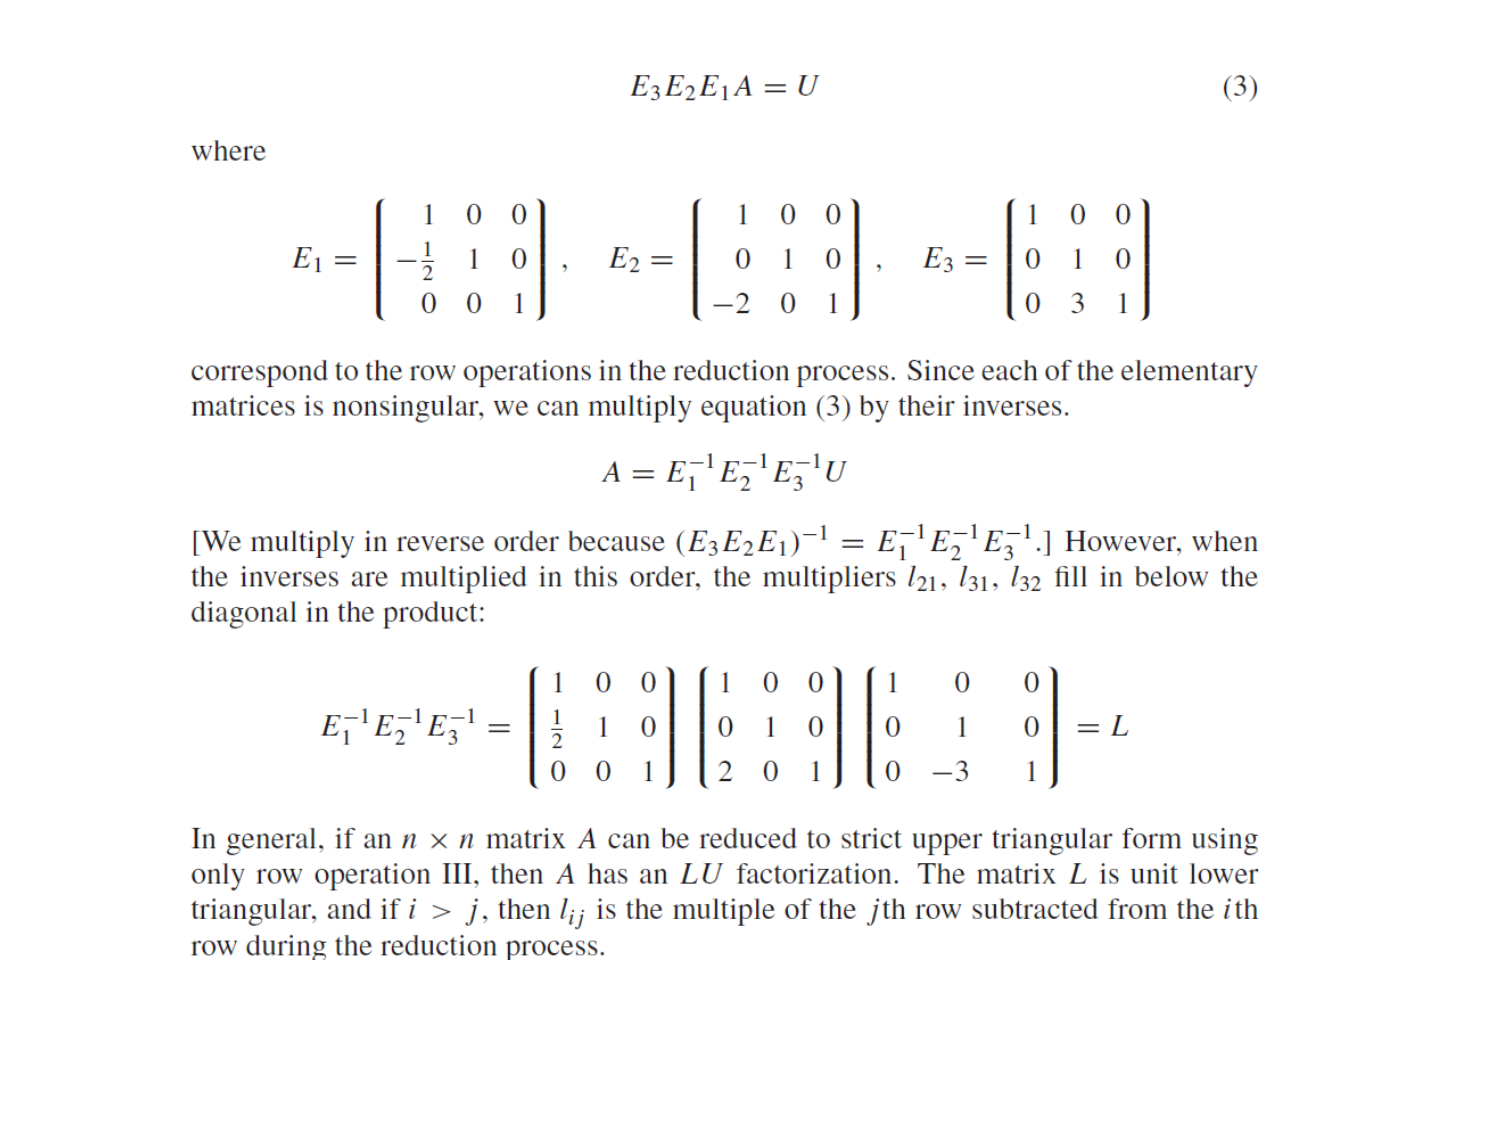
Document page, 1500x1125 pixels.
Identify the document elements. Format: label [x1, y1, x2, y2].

picture [145, 65, 1340, 960]
